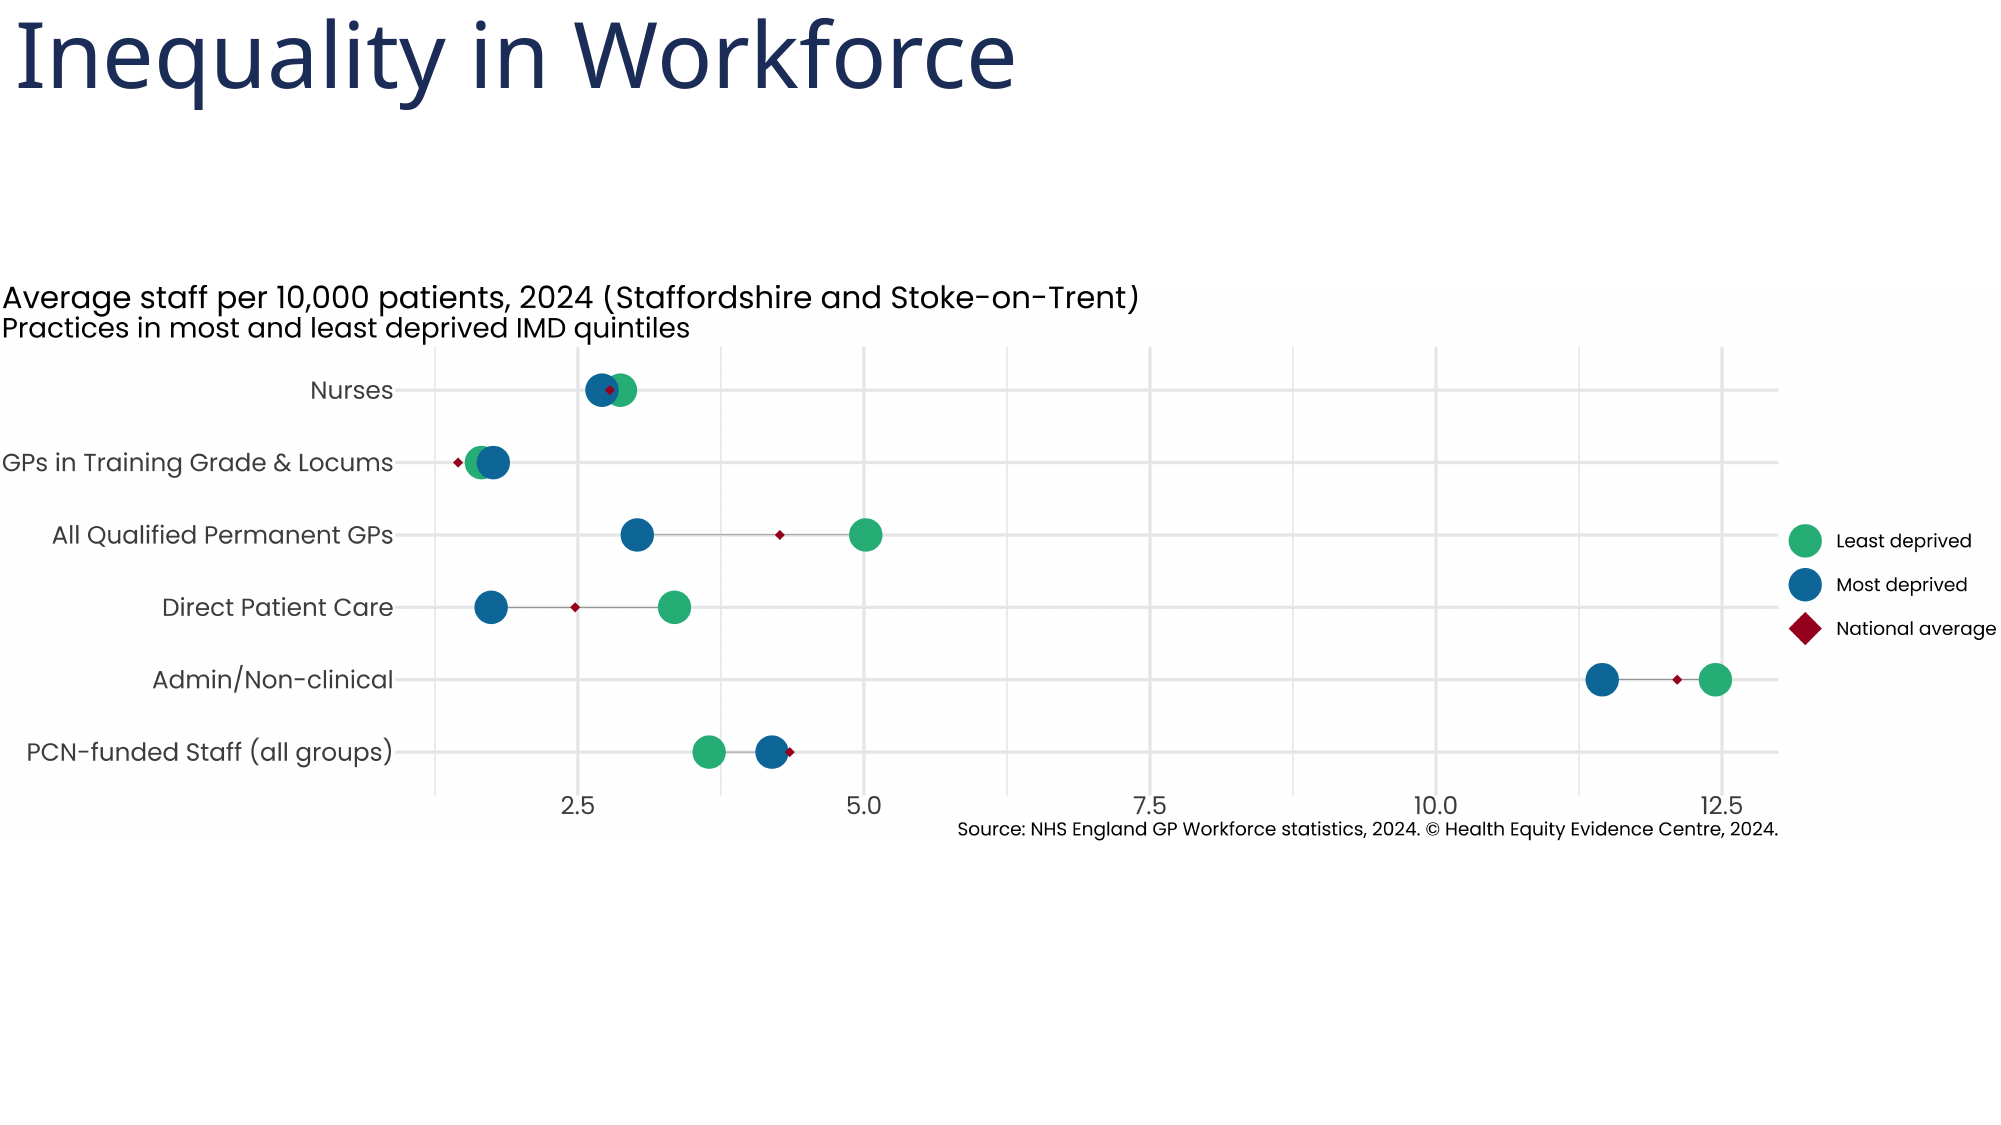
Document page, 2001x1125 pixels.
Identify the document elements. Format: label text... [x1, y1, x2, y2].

title Inequality in Workforce [0, 0, 2000, 119]
picture [0, 284, 2000, 843]
